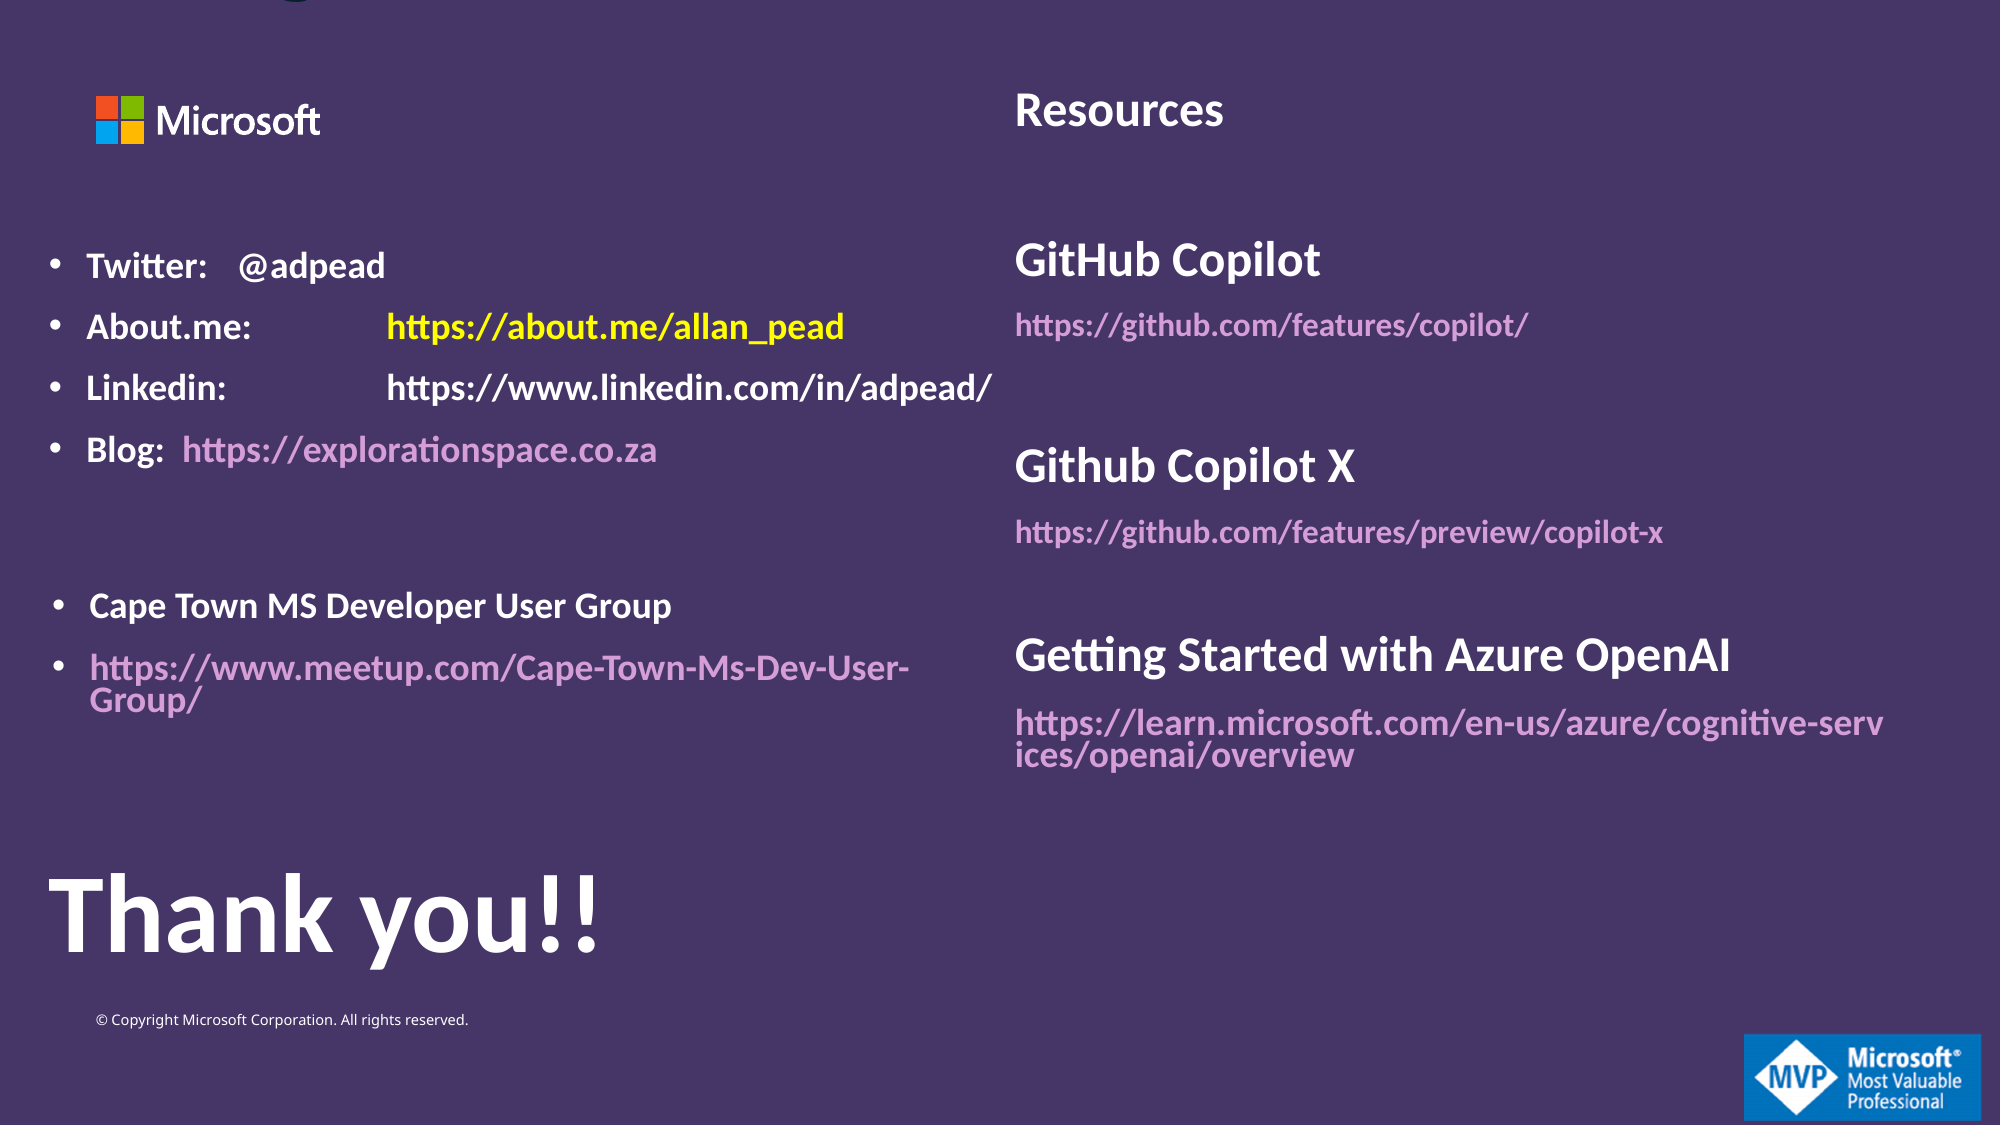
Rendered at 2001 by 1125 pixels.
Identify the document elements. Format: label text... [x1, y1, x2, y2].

text_box Thank you!! [34, 832, 671, 983]
picture [1743, 1033, 1982, 1121]
text_box Twitter: @adpead About.me: https://about.me/allan_pead Linkedin: https://www.linkedin.com/in/adpead/ Blog: https://explorationspace.co.za [34, 238, 999, 887]
text_box Resources GitHub Copilot https://github.com/features/copilot/ Github Copilot X https://github.com/features/preview/copilot-x Getting Started with Azure OpenAI https://learn.microsoft.com/en-us/azure/cognitive-services/openai/overview [999, 76, 1907, 1082]
text_box Cape Town MS Developer User Group https://www.meetup.com/Cape-Town-Ms-Dev-User-Group/ [37, 578, 926, 696]
